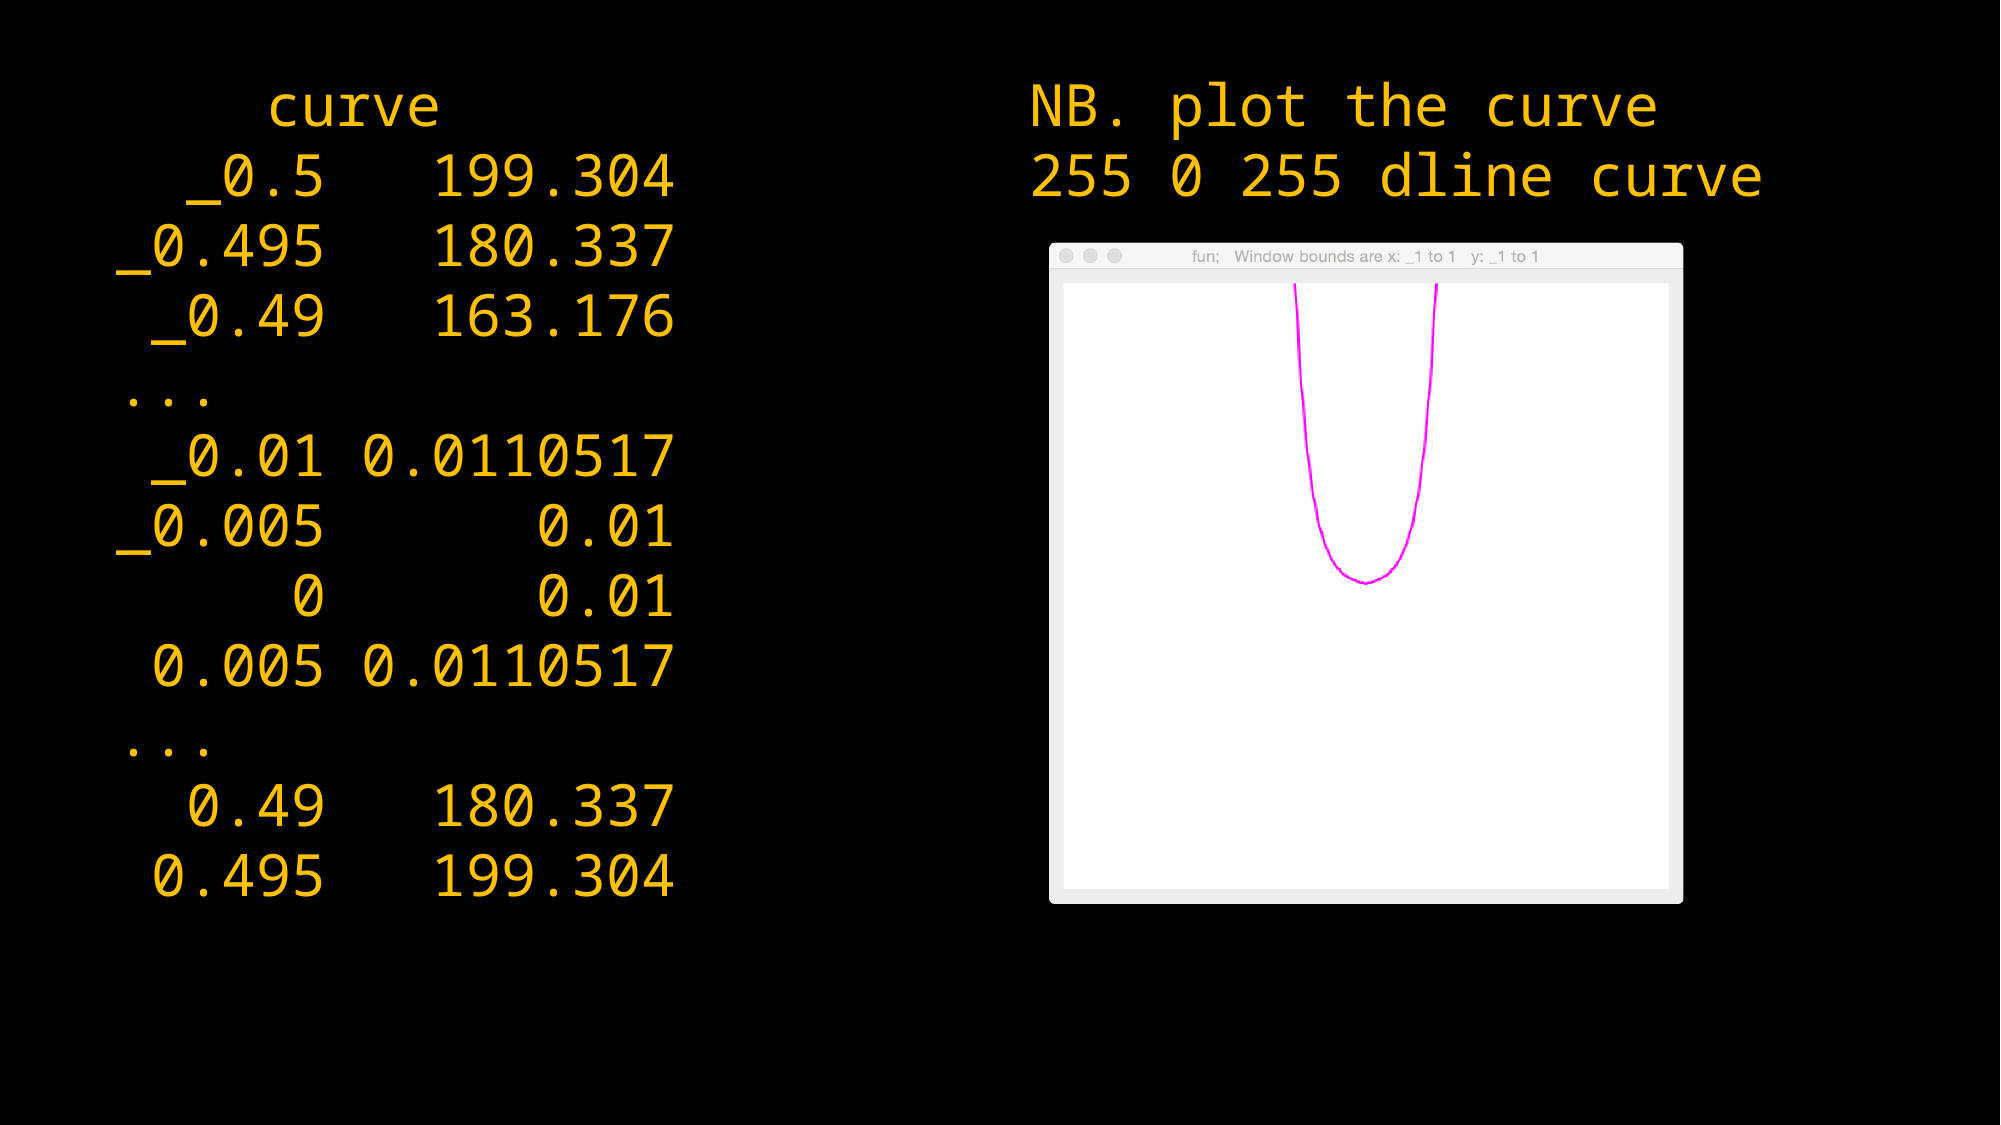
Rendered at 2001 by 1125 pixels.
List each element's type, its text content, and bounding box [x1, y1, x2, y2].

picture [998, 201, 1734, 964]
text_box NB. plot the curve 255 0 255 dline curve [864, 60, 1944, 216]
text_box curve _0.5 199.304 _0.495 180.337 _0.49 163.176 ... _0.01 0.0110517 _0.005 0.01 0 0.01 0.005 0.0110517 ... 0.49 180.337 0.495 199.304 [102, 60, 865, 915]
